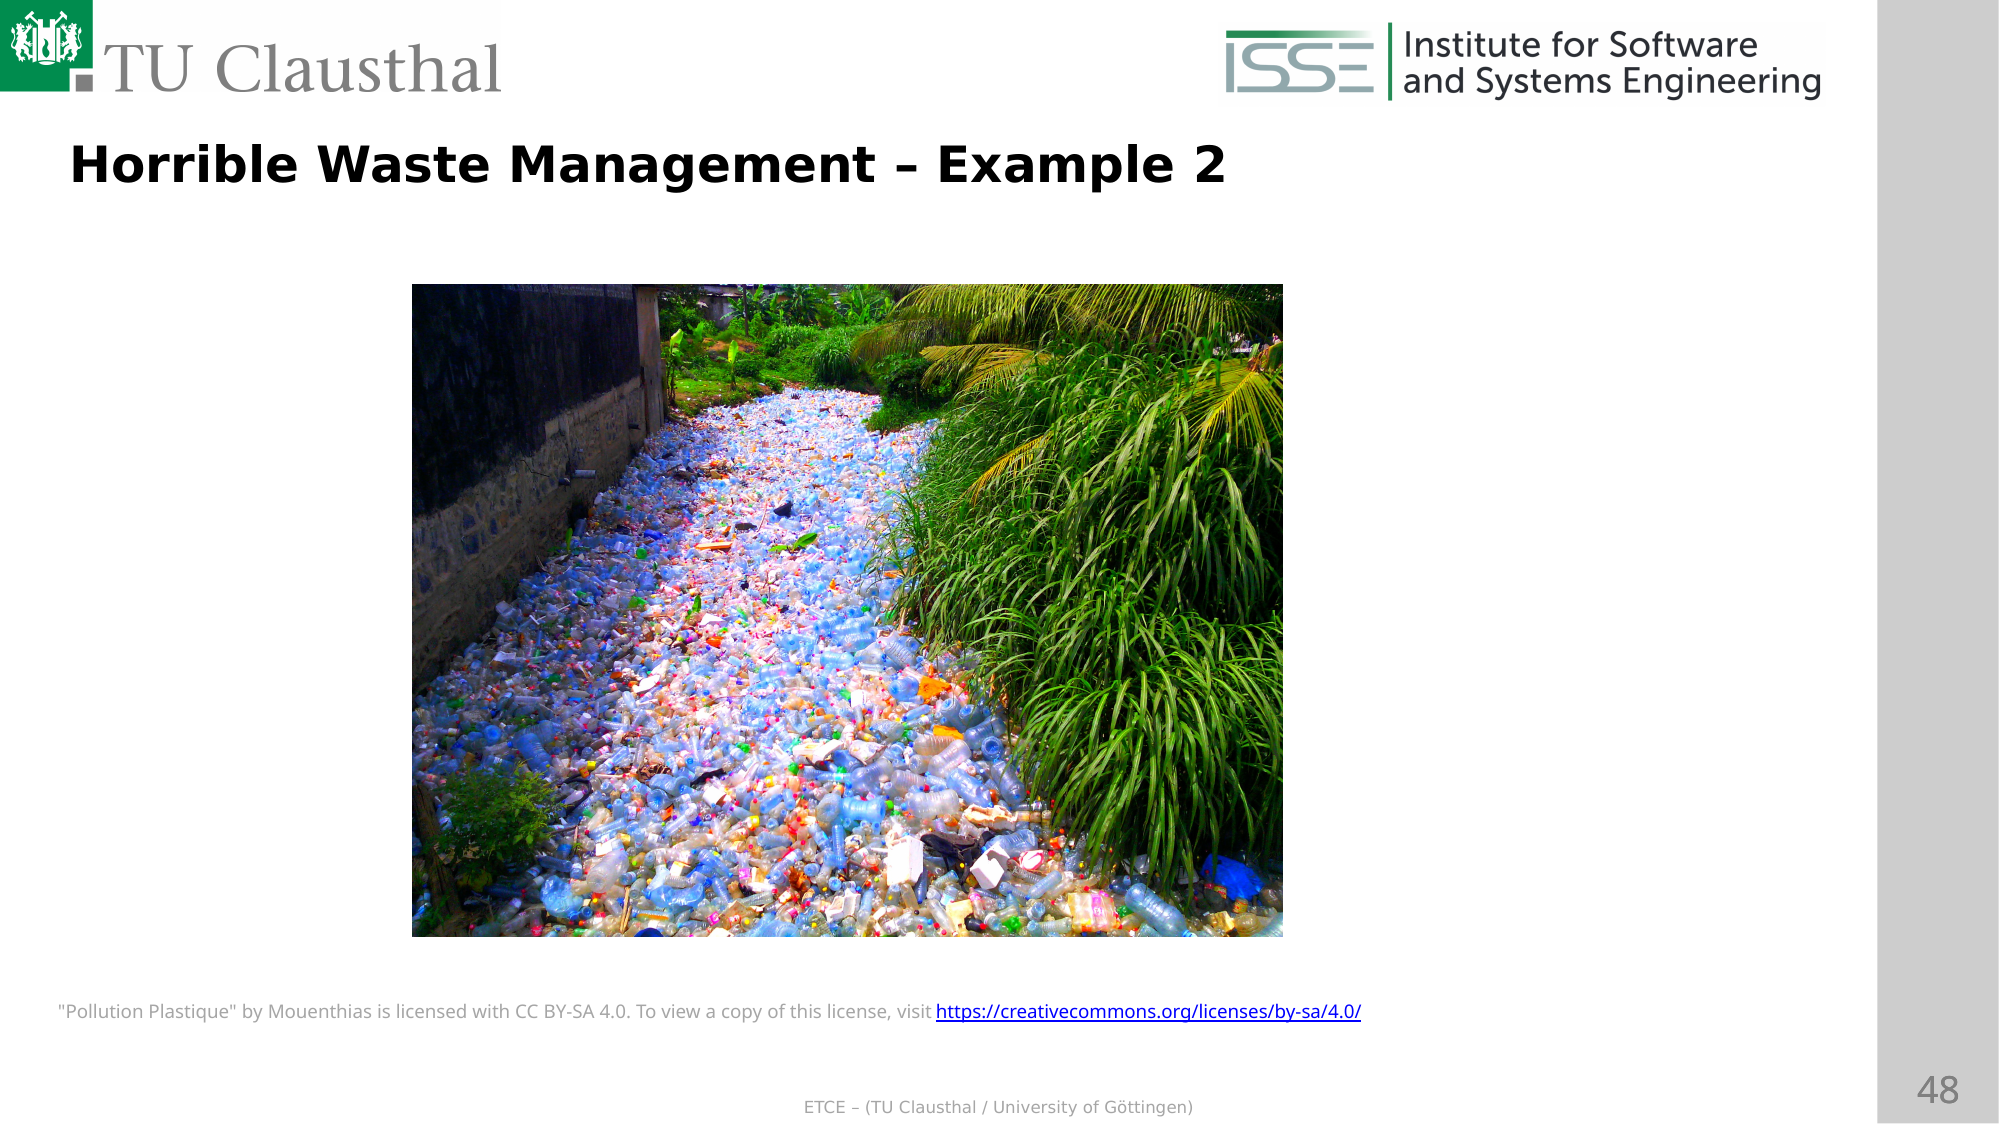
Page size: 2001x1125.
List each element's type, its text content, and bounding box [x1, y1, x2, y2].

picture [412, 284, 1283, 937]
picture [0, 0, 501, 92]
text_box "Pollution Plastique" by Mouenthias is licensed with CC BY-SA 4.0. To view a copy of this license, visit https://creativecommons.org/licenses/by-sa/4.0/ [43, 992, 1828, 1033]
picture [1218, 22, 1826, 107]
text_box Horrible Waste Management – Example 2 [55, 125, 1818, 207]
